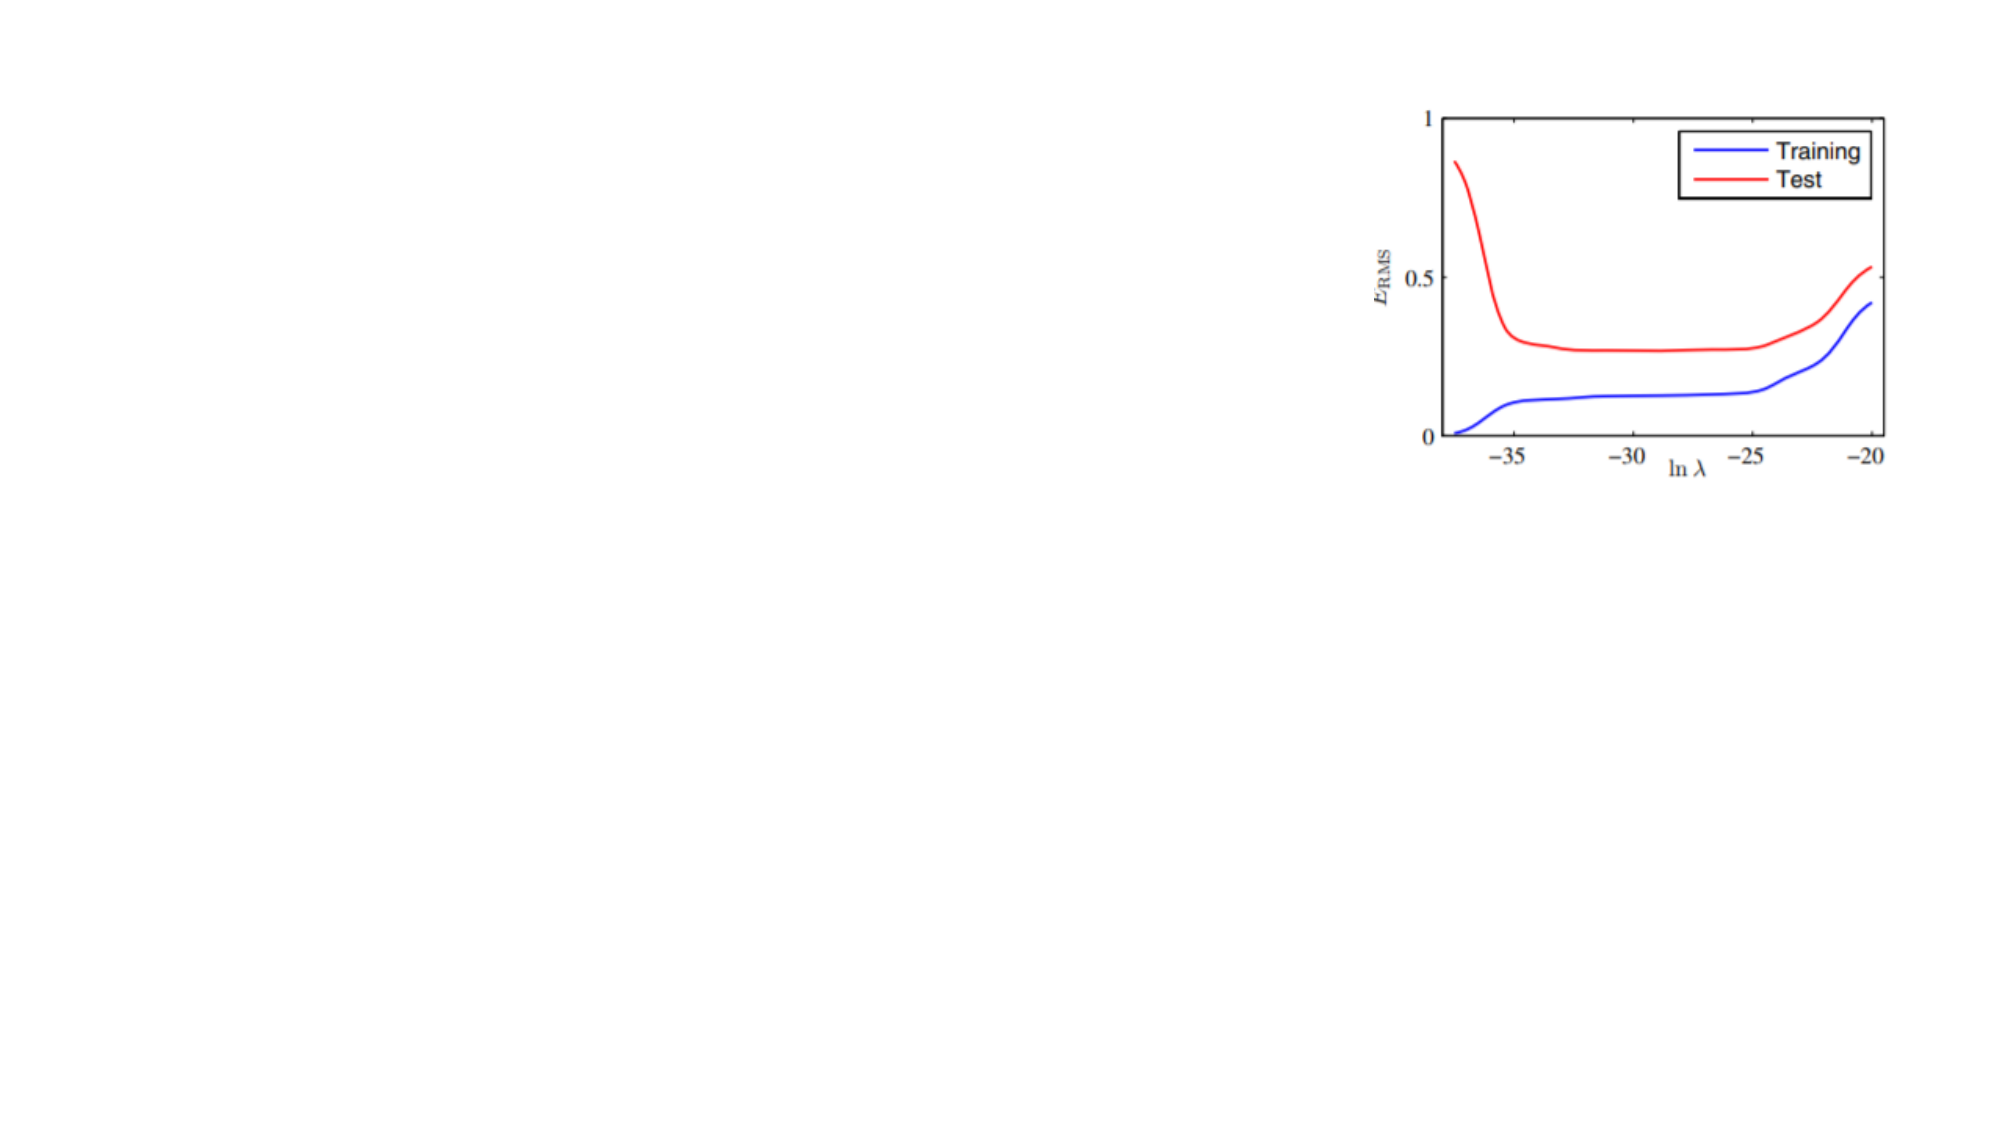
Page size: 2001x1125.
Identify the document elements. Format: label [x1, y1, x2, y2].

picture [1374, 87, 1949, 490]
